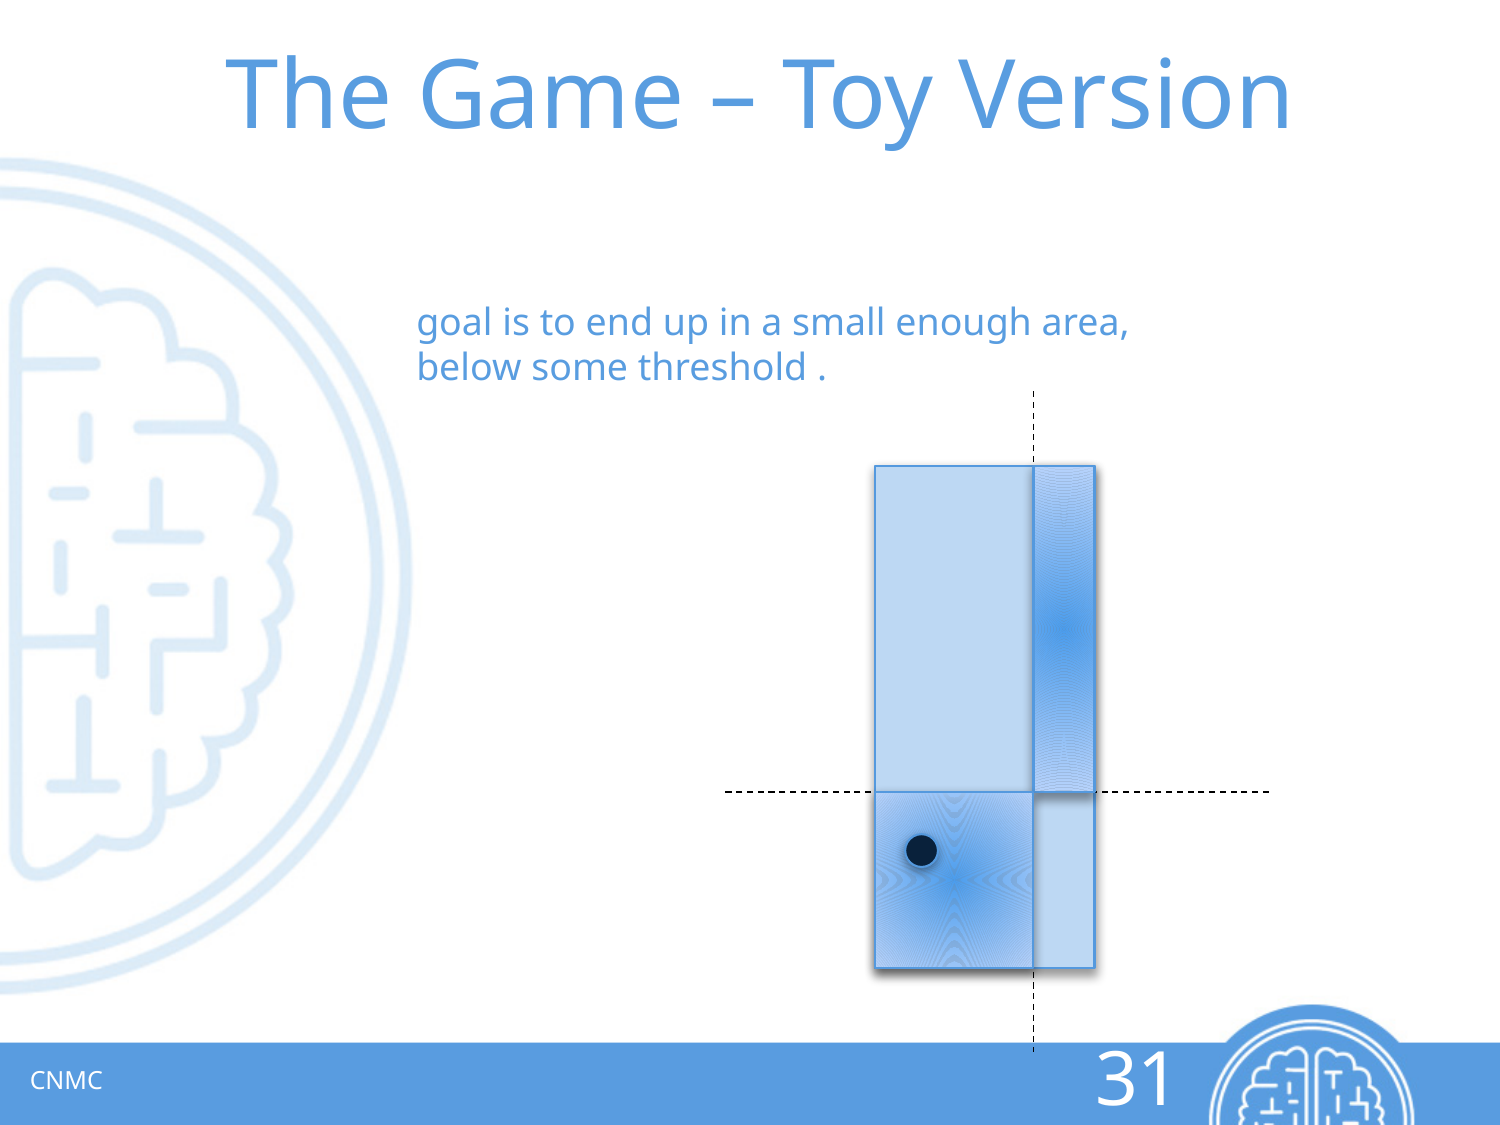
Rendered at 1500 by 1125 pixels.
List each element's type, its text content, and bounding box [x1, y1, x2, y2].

text_box [874, 803, 1026, 969]
title The Game – Toy Version [100, 0, 1421, 155]
text_box [904, 833, 939, 869]
text_box [1043, 806, 1096, 969]
text_box [1040, 465, 1096, 789]
slide_number 31 [1033, 1051, 1196, 1112]
footer CNMC [14, 1051, 809, 1112]
text_box [874, 465, 1025, 787]
picture [0, 0, 1500, 1125]
